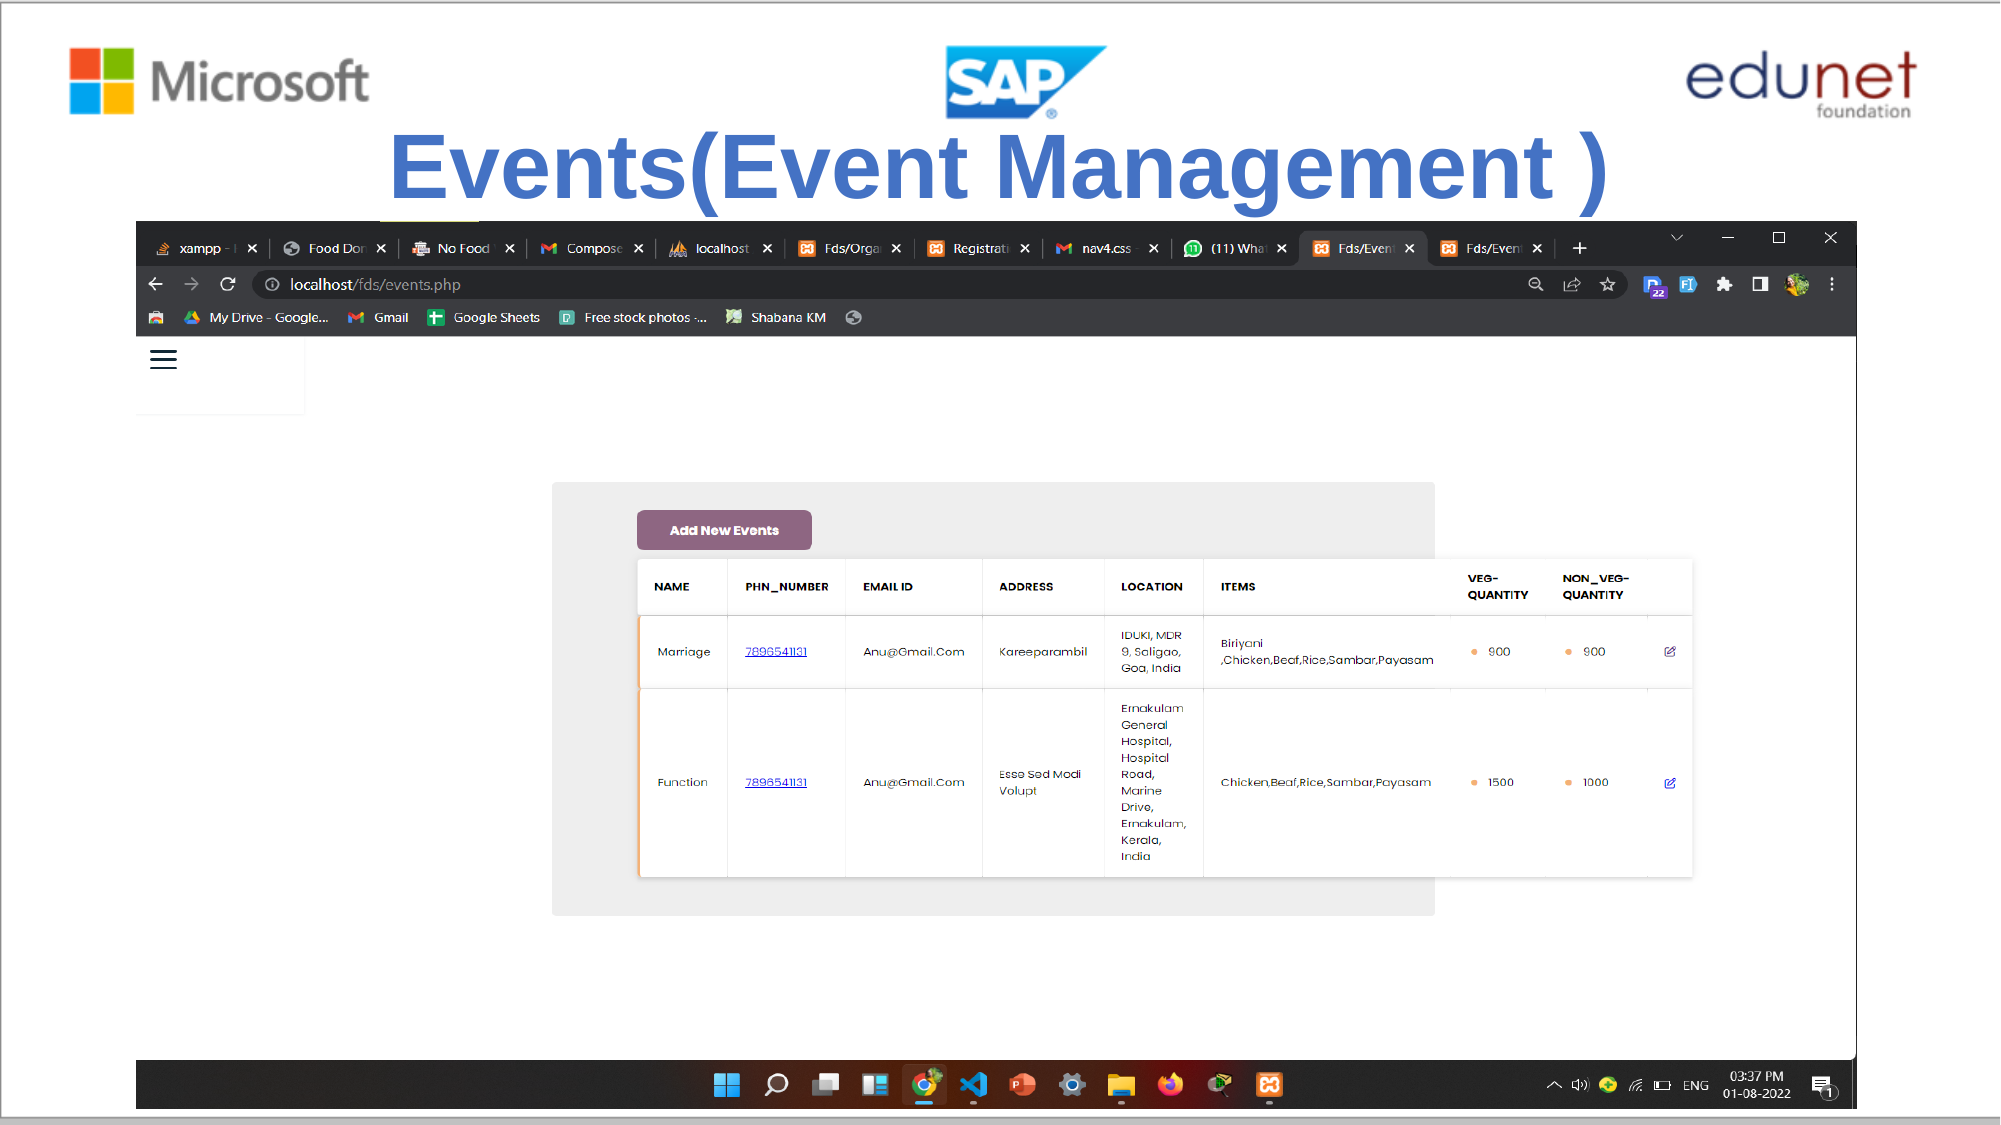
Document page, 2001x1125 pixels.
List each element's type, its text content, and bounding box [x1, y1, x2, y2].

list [136, 221, 1857, 1109]
picture [0, 0, 2001, 1125]
title Events(Event Management ) [137, 59, 1863, 278]
